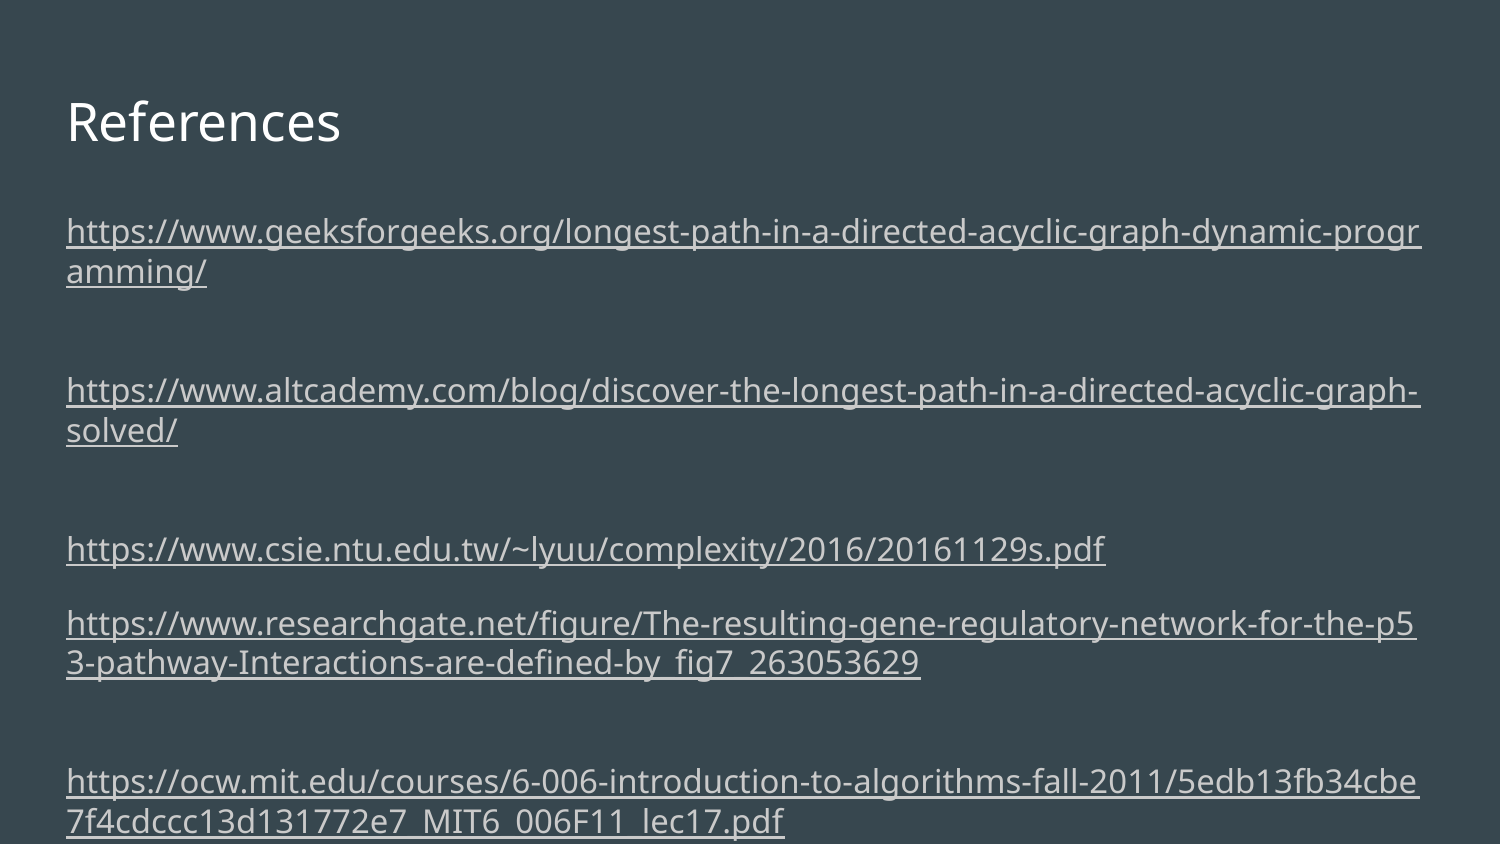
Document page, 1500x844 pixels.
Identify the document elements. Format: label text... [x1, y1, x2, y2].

title References [51, 72, 1449, 167]
list https://www.geeksforgeeks.org/longest-path-in-a-directed-acyclic-graph-dynamic-programming/ https://www.altcademy.com/blog/discover-the-longest-path-in-a-directed-acyclic-graph-solved/ https://www.csie.ntu.edu.tw/~lyuu/complexity/2016/20161129s.pdf https://www.researchgate.net/figure/The-resulting-gene-regulatory-network-for-the-p53-pathway-Interactions-are-defined-by_fig7_263053629 https://ocw.mit.edu/courses/6-006-introduction-to-algorithms-fall-2011/5edb13fb34cbe7f4cdccc13d131772e7_MIT6_006F11_lec17.pdf [51, 189, 1449, 750]
